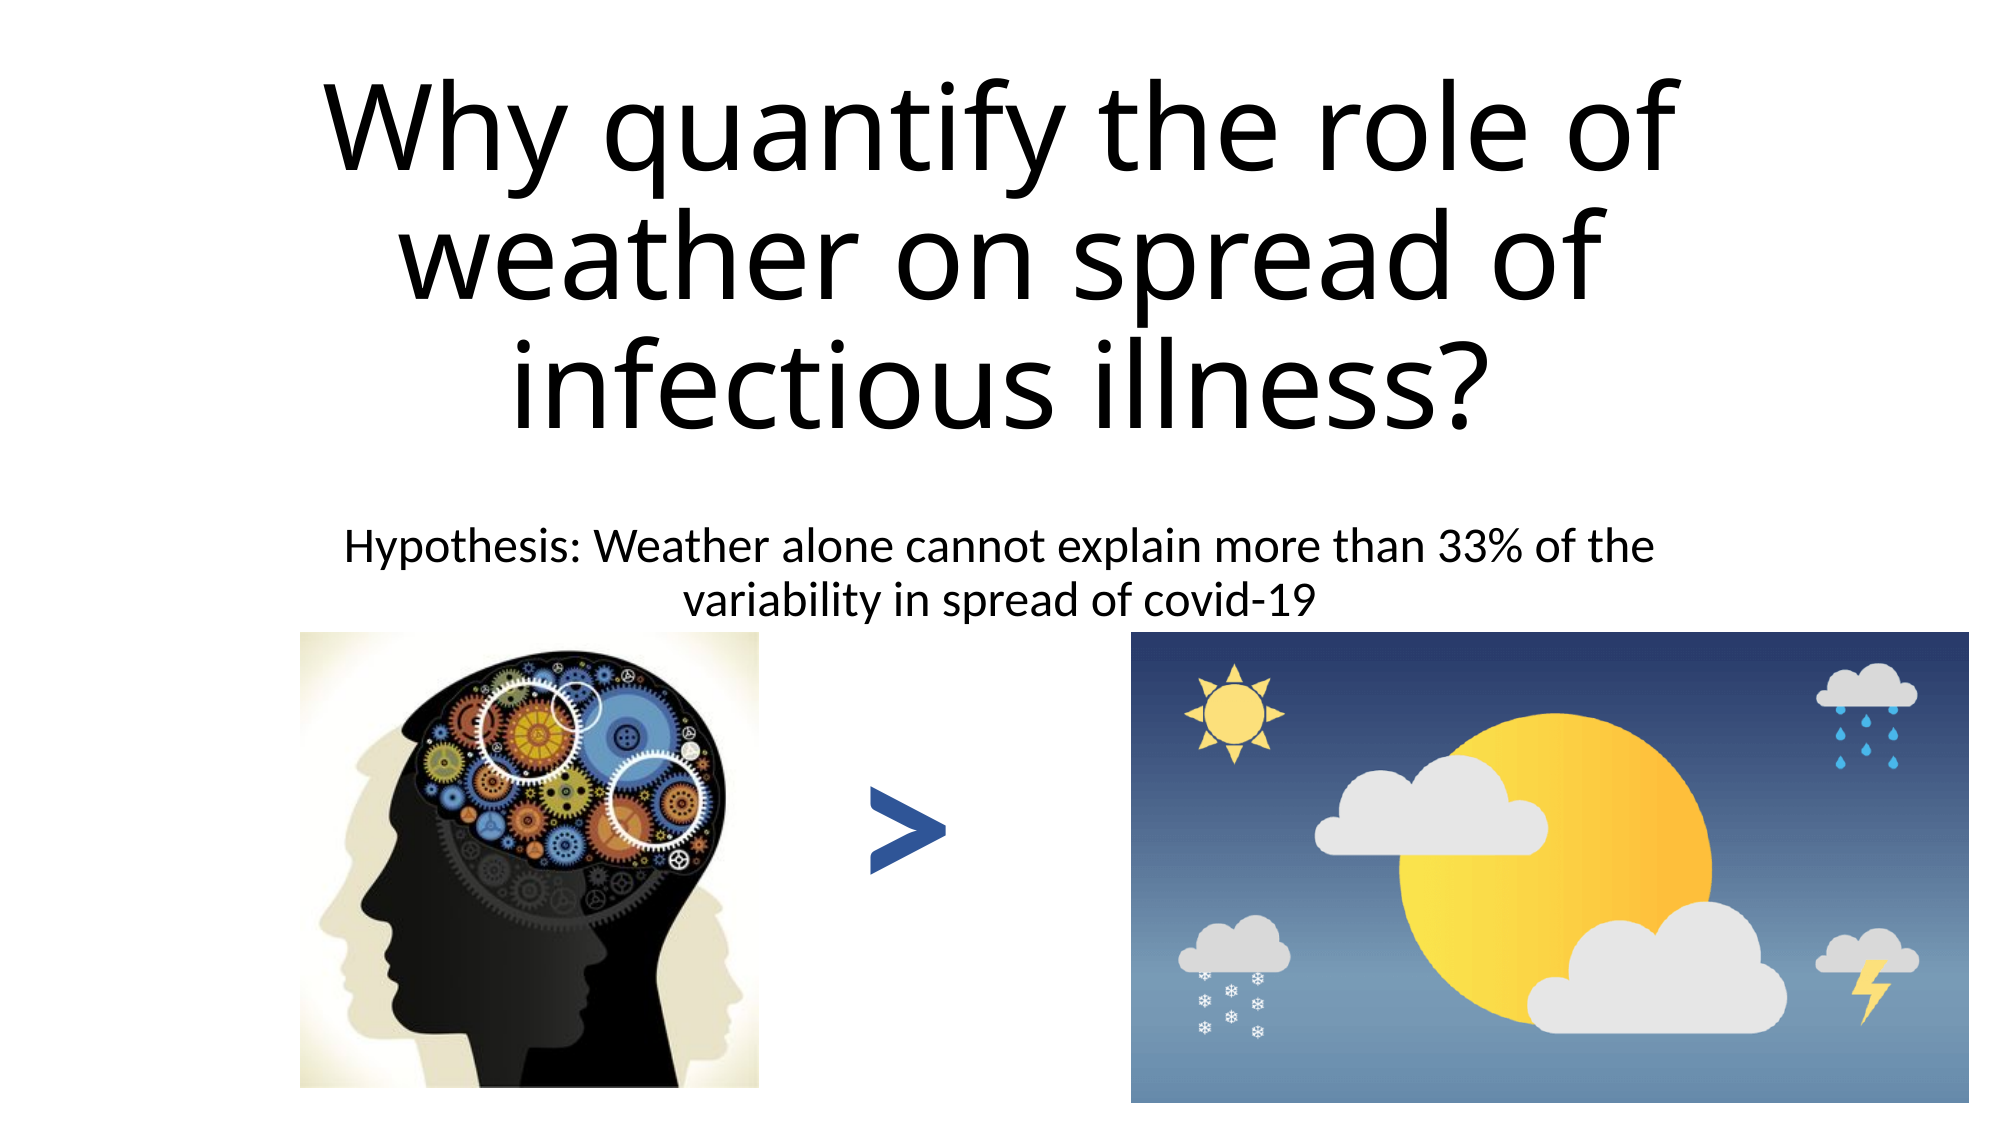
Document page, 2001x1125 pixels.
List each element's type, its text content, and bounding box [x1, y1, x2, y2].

picture [1131, 632, 1969, 1103]
picture [299, 632, 759, 1088]
title Why quantify the role of weather on spread of infectious illness? [249, 58, 1750, 463]
subtitle Hypothesis: Weather alone cannot explain more than 33% of the variability in spread of covid-19 [249, 511, 1750, 732]
text_box > [839, 687, 984, 942]
